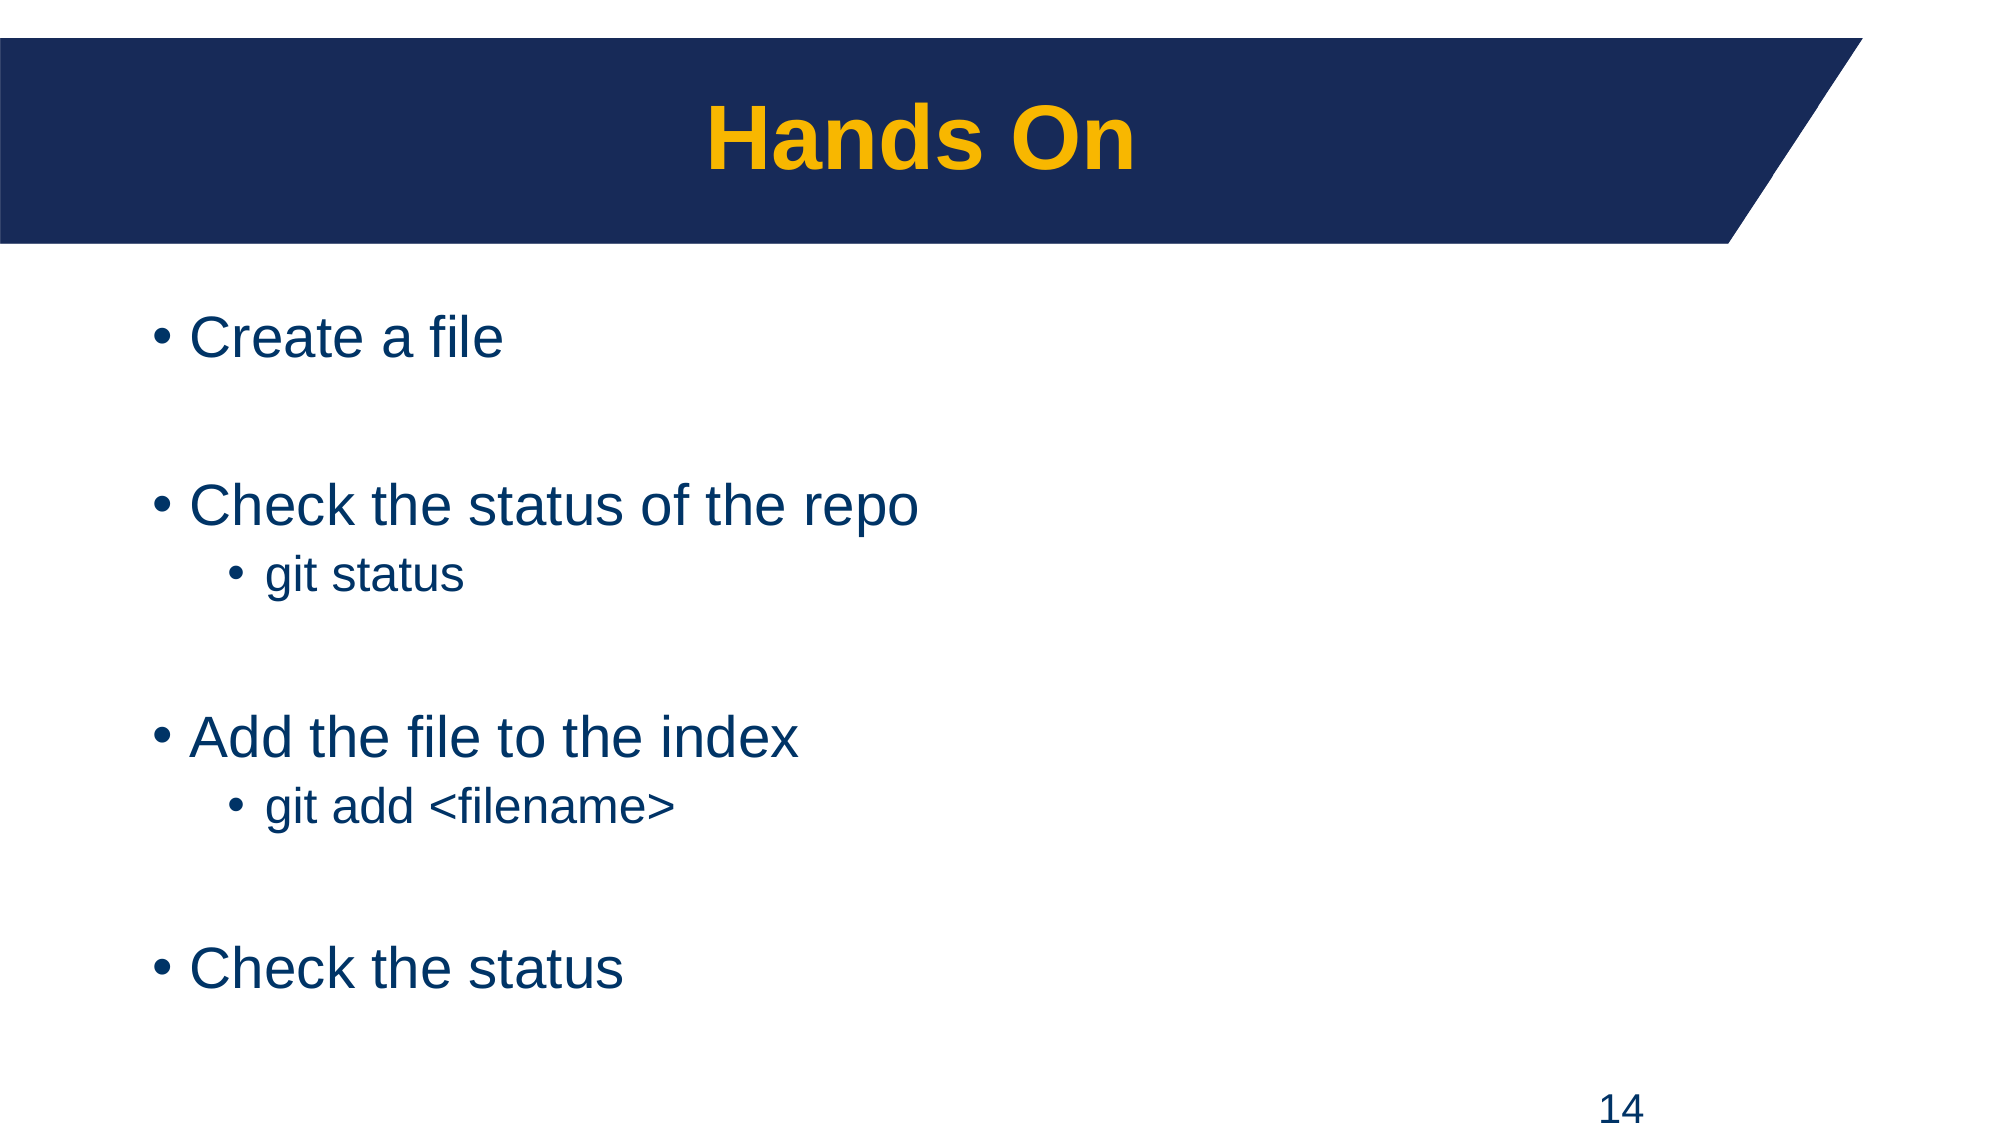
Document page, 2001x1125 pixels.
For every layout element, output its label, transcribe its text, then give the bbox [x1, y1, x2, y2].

list Create a file Check the status of the repo git status Add the file to the index git add <filename> Check the status [137, 299, 1863, 1066]
title Hands On [137, 59, 1724, 221]
picture [0, 38, 1863, 244]
slide_number 14 [1583, 1074, 2000, 1125]
